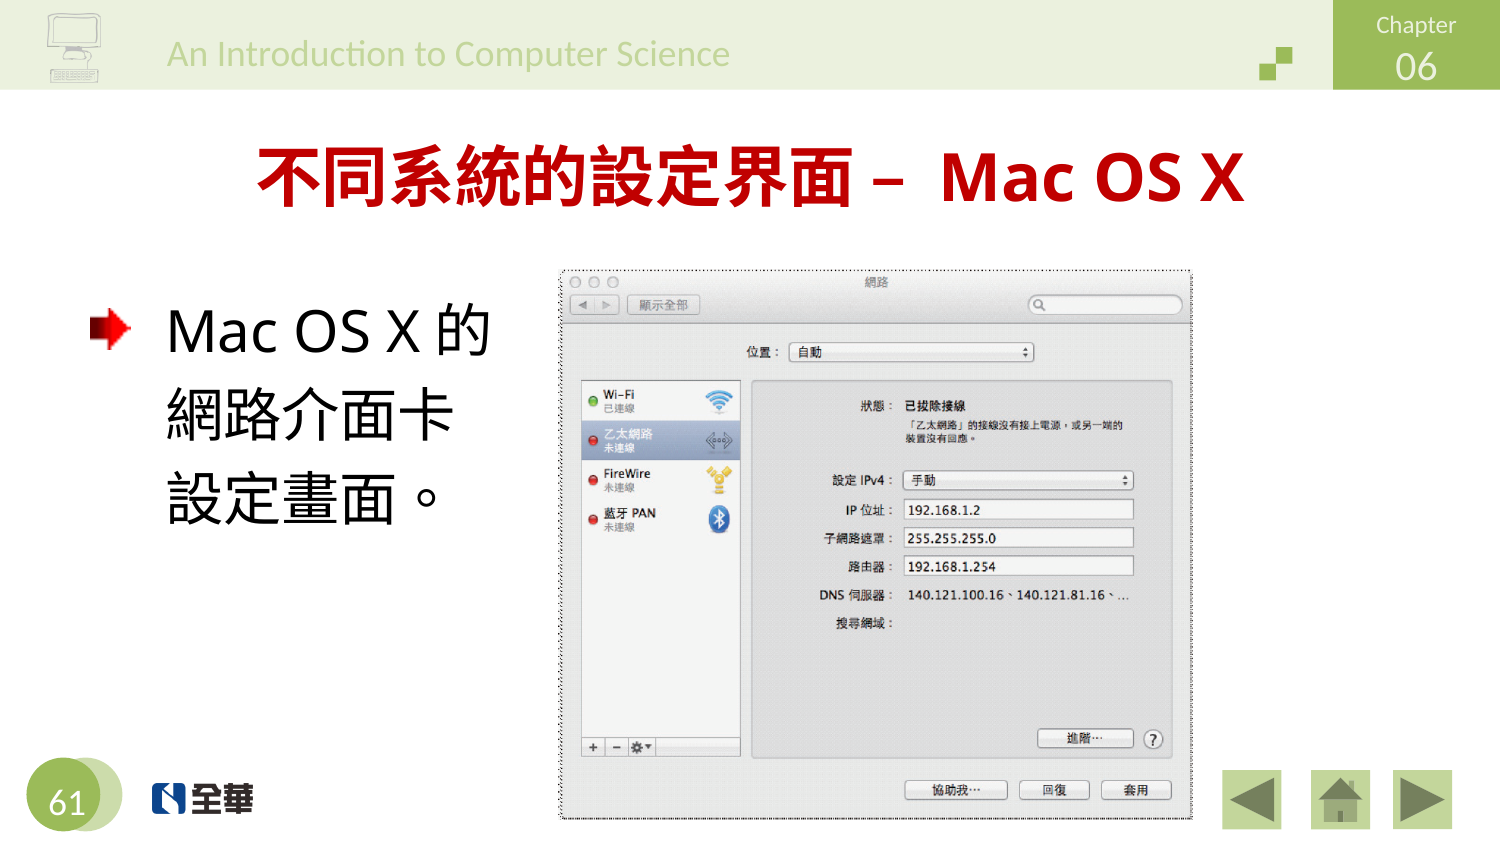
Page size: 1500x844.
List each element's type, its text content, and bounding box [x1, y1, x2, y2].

title 不同系統的設定界面 – Mac OS X [75, 104, 1425, 245]
picture [47, 13, 101, 83]
picture [557, 269, 1194, 821]
picture [90, 308, 131, 350]
picture [152, 783, 253, 814]
list Mac OS X的網路介面卡設定畫面。 [75, 272, 529, 754]
